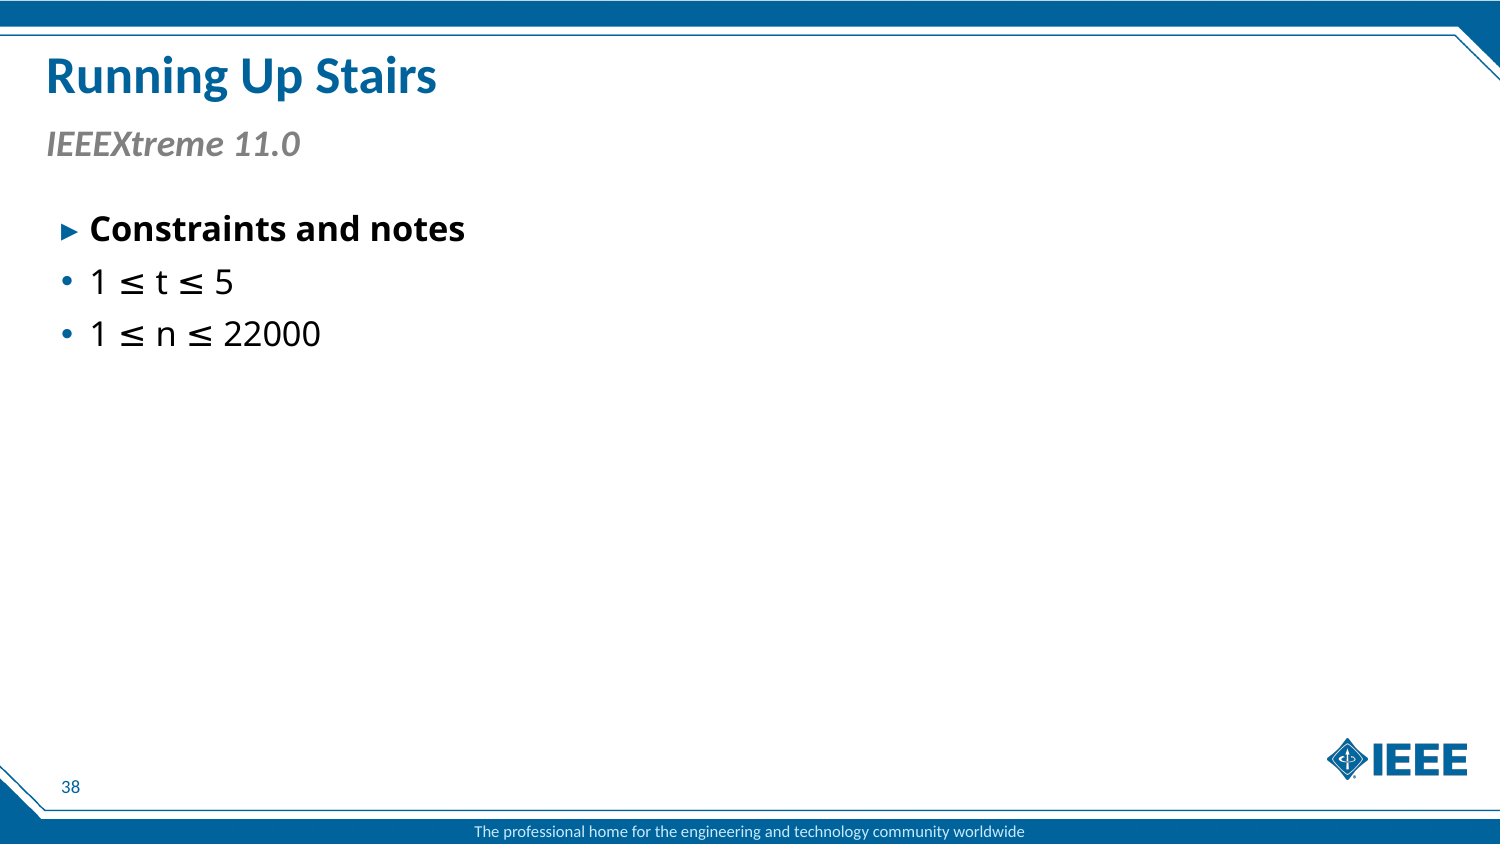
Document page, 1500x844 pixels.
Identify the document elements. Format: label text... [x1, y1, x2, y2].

picture [0, 738, 1500, 844]
title Running Up Stairs [46, 40, 1467, 111]
list Constraints and notes 1 ≤ t ≤ 5 1 ≤ n ≤ 22000 [46, 204, 1467, 712]
slide_number 38 [46, 763, 127, 809]
list IEEEXtreme 11.0 [46, 116, 1467, 171]
picture [0, 1, 1499, 88]
